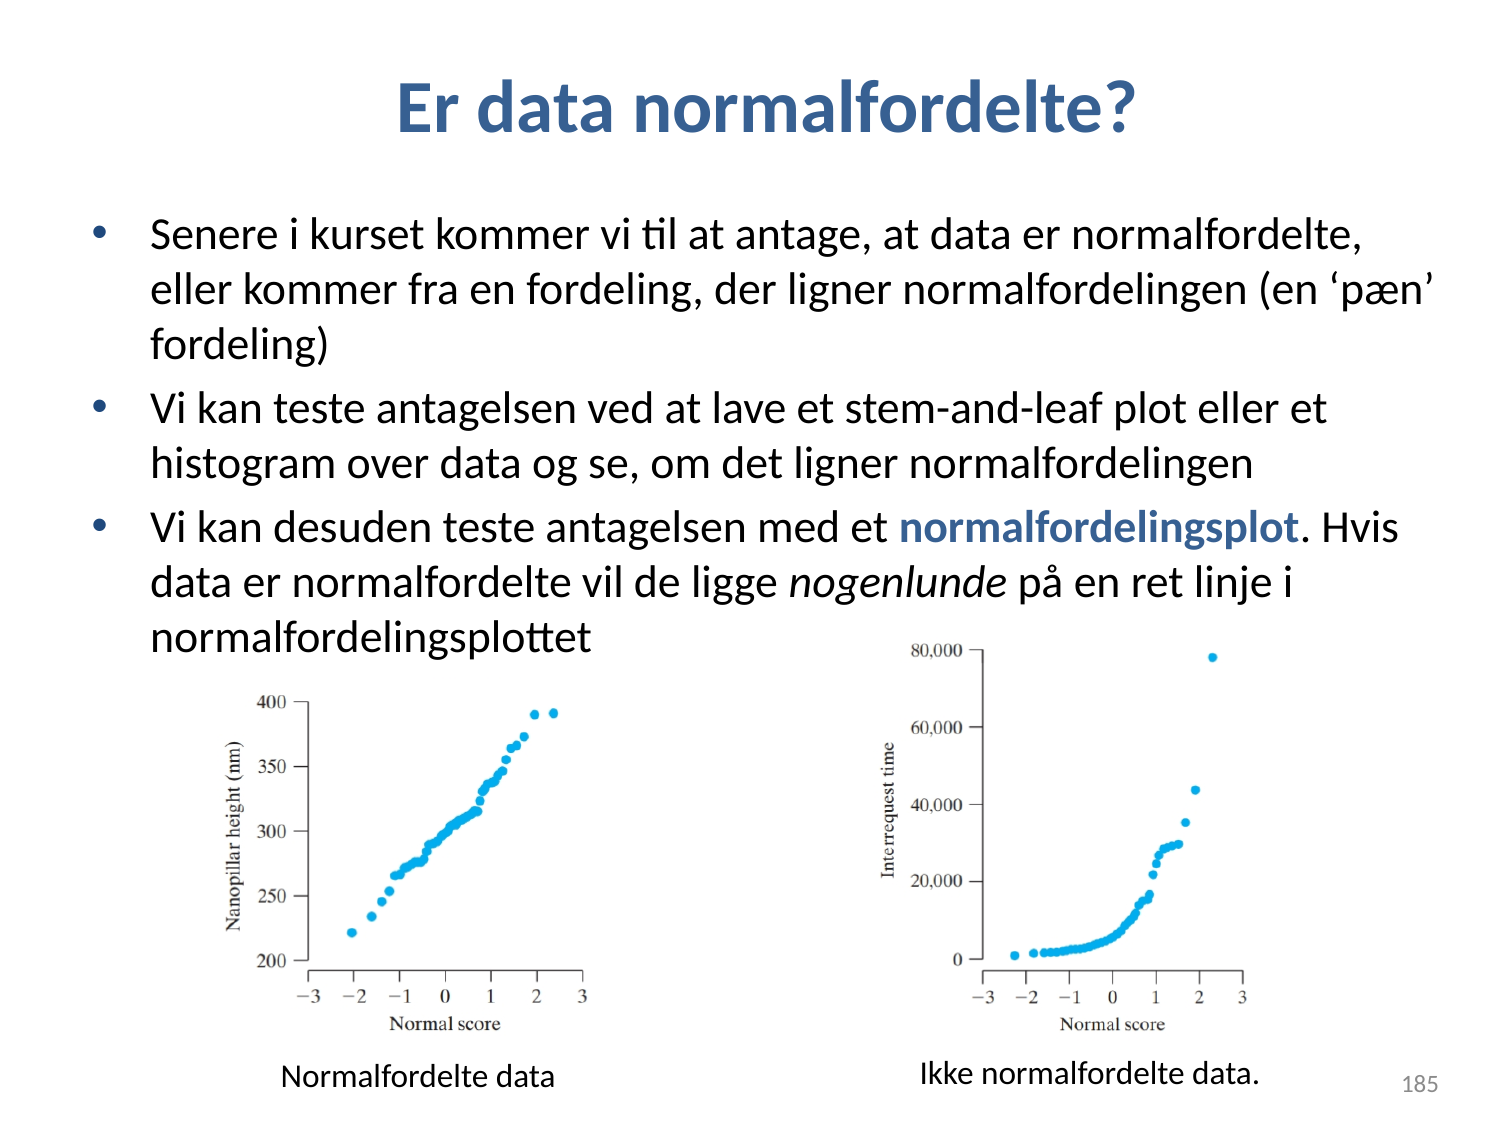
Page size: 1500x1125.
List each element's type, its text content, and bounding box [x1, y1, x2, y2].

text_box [860, 609, 1279, 1100]
list Senere i kurset kommer vi til at antage, at data er normalfordelte, eller kommer fra en fordeling, der ligner normalfordelingen (en ‘pæn’ fordeling) Vi kan teste antagelsen ved at lave et stem-and-leaf plot eller et histogram over data og se, om det ligner normalfordelingen Vi kan desuden teste antagelsen med et normalfordelingsplot. Hvis data er normalfordelte vil de ligge nogenlunde på en ret linje i normalfordelingsplottet [76, 196, 1459, 1106]
title Er data normalfordelte? [76, 45, 1459, 161]
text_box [210, 676, 601, 1103]
slide_number 185 [1277, 1058, 1455, 1107]
